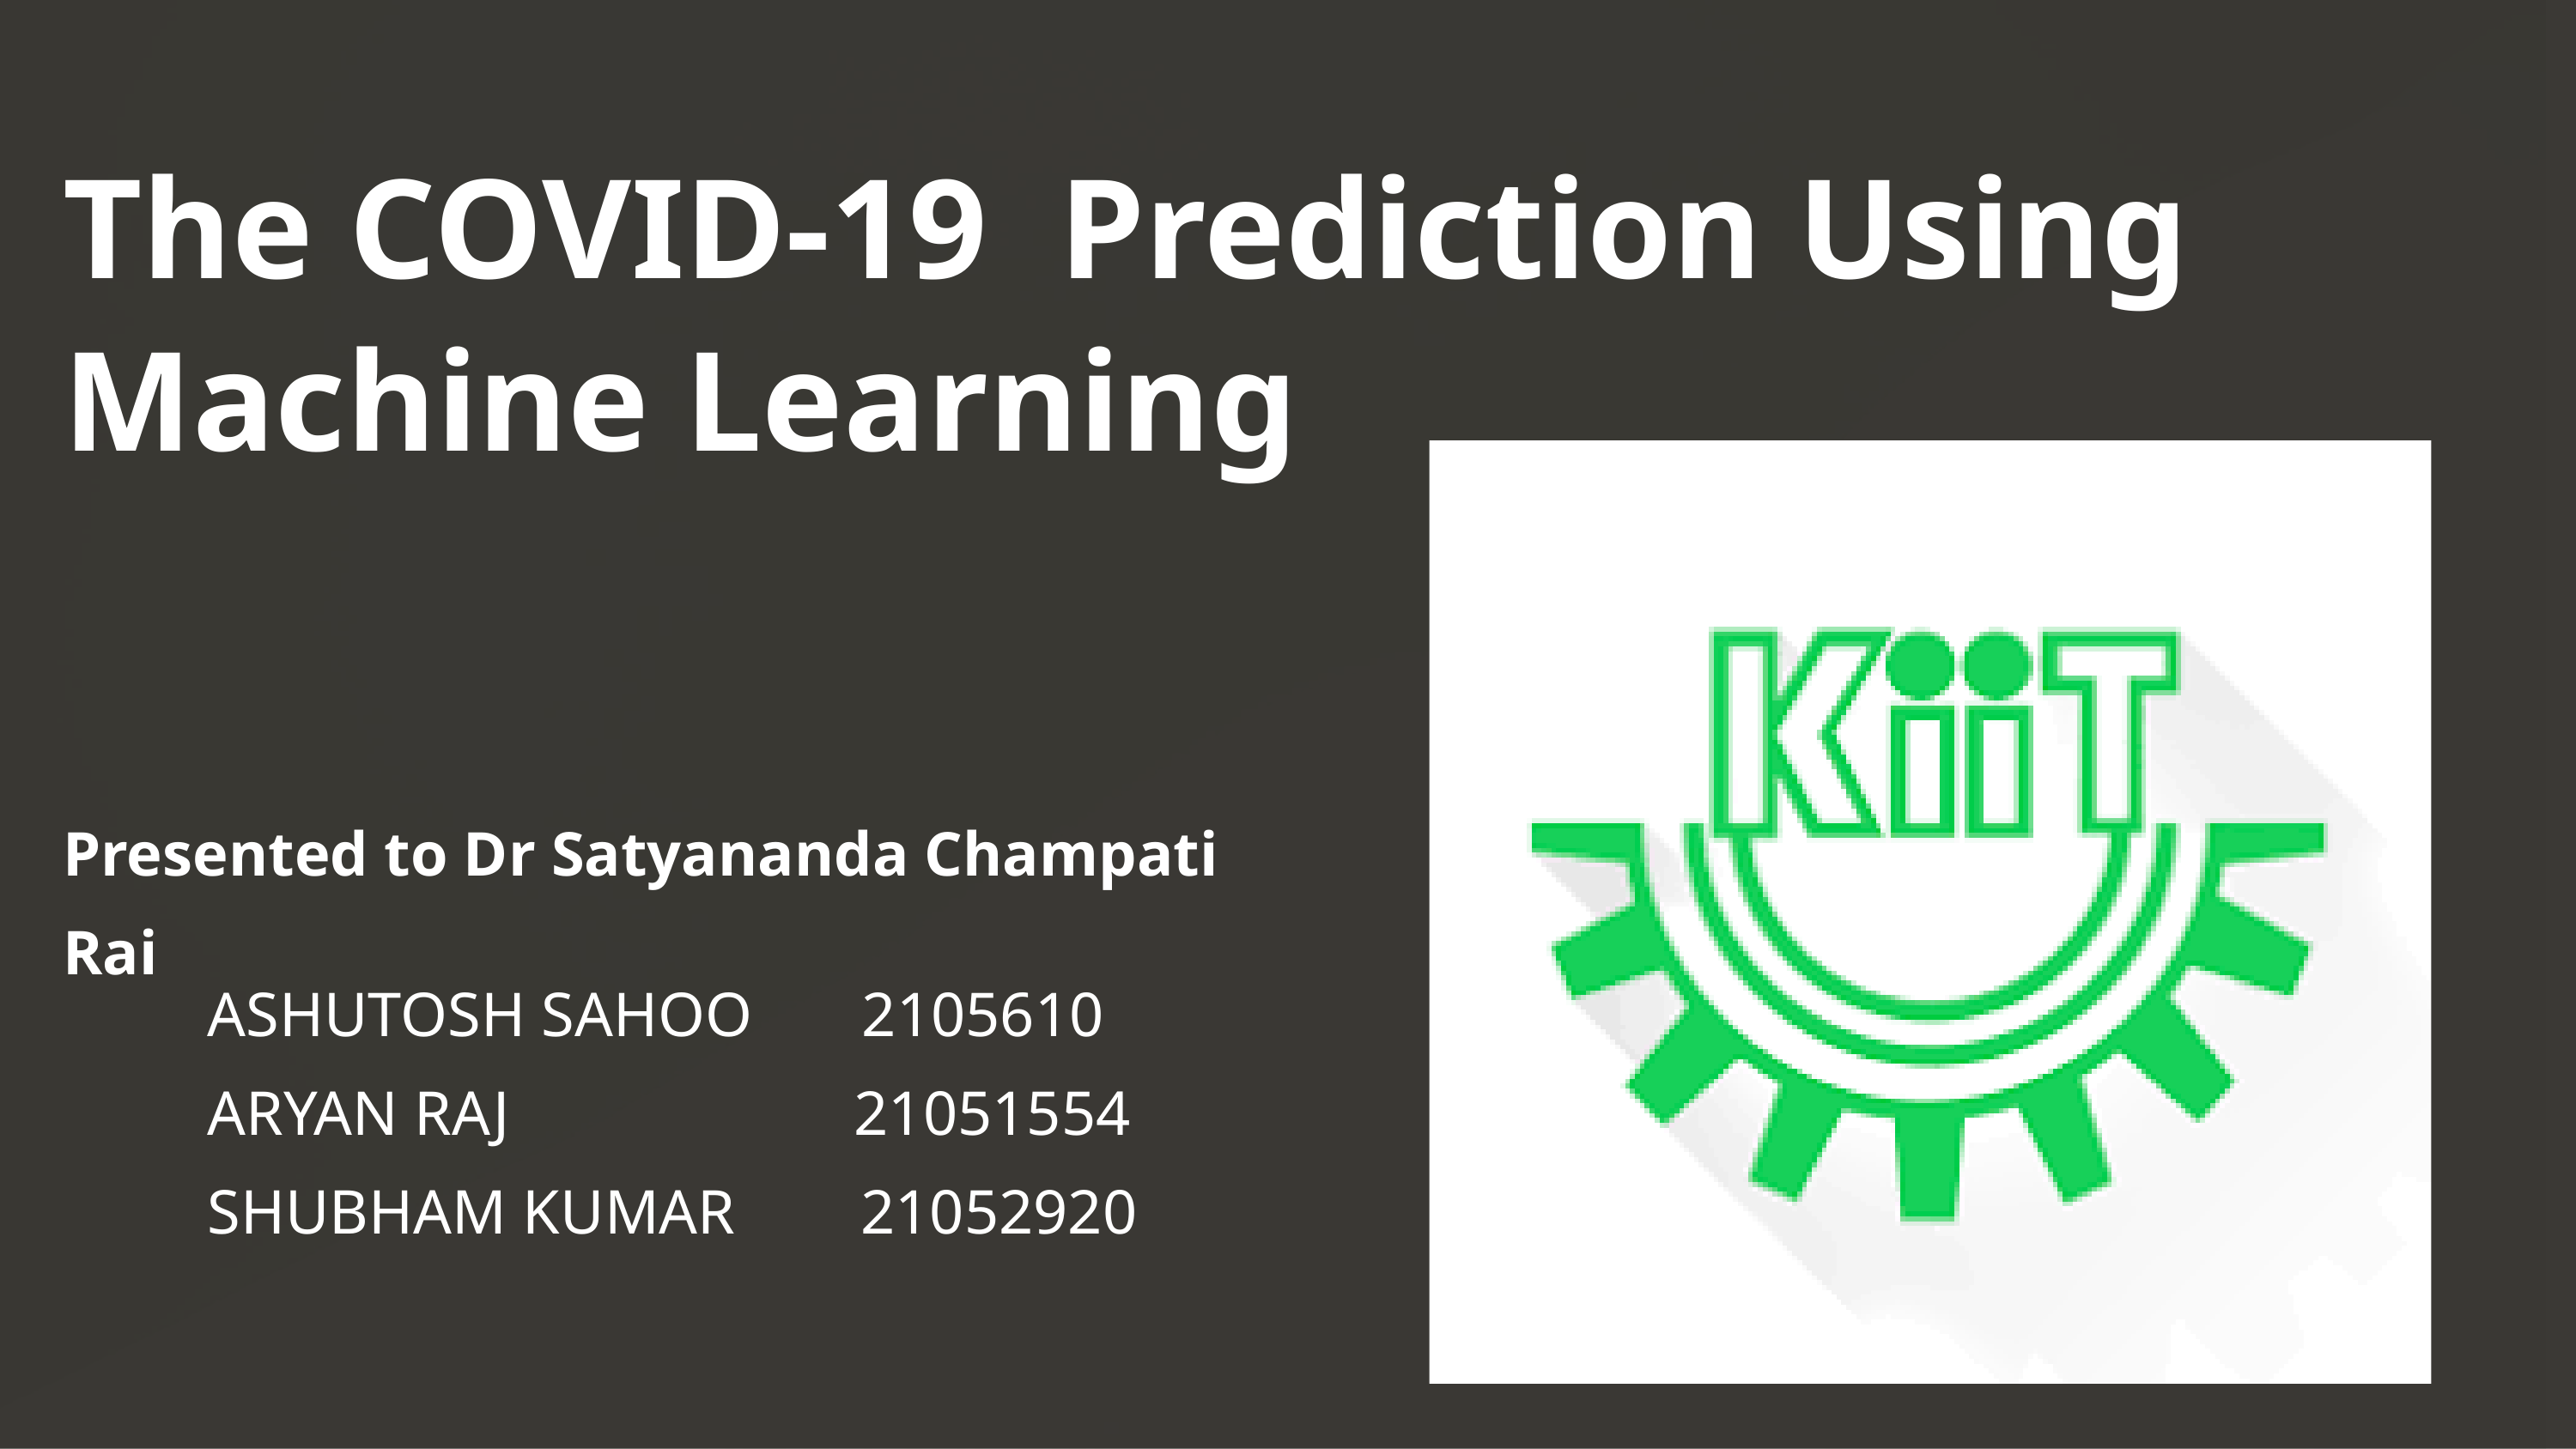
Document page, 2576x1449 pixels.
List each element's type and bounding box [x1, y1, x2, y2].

text_box [0, 0, 2576, 1449]
